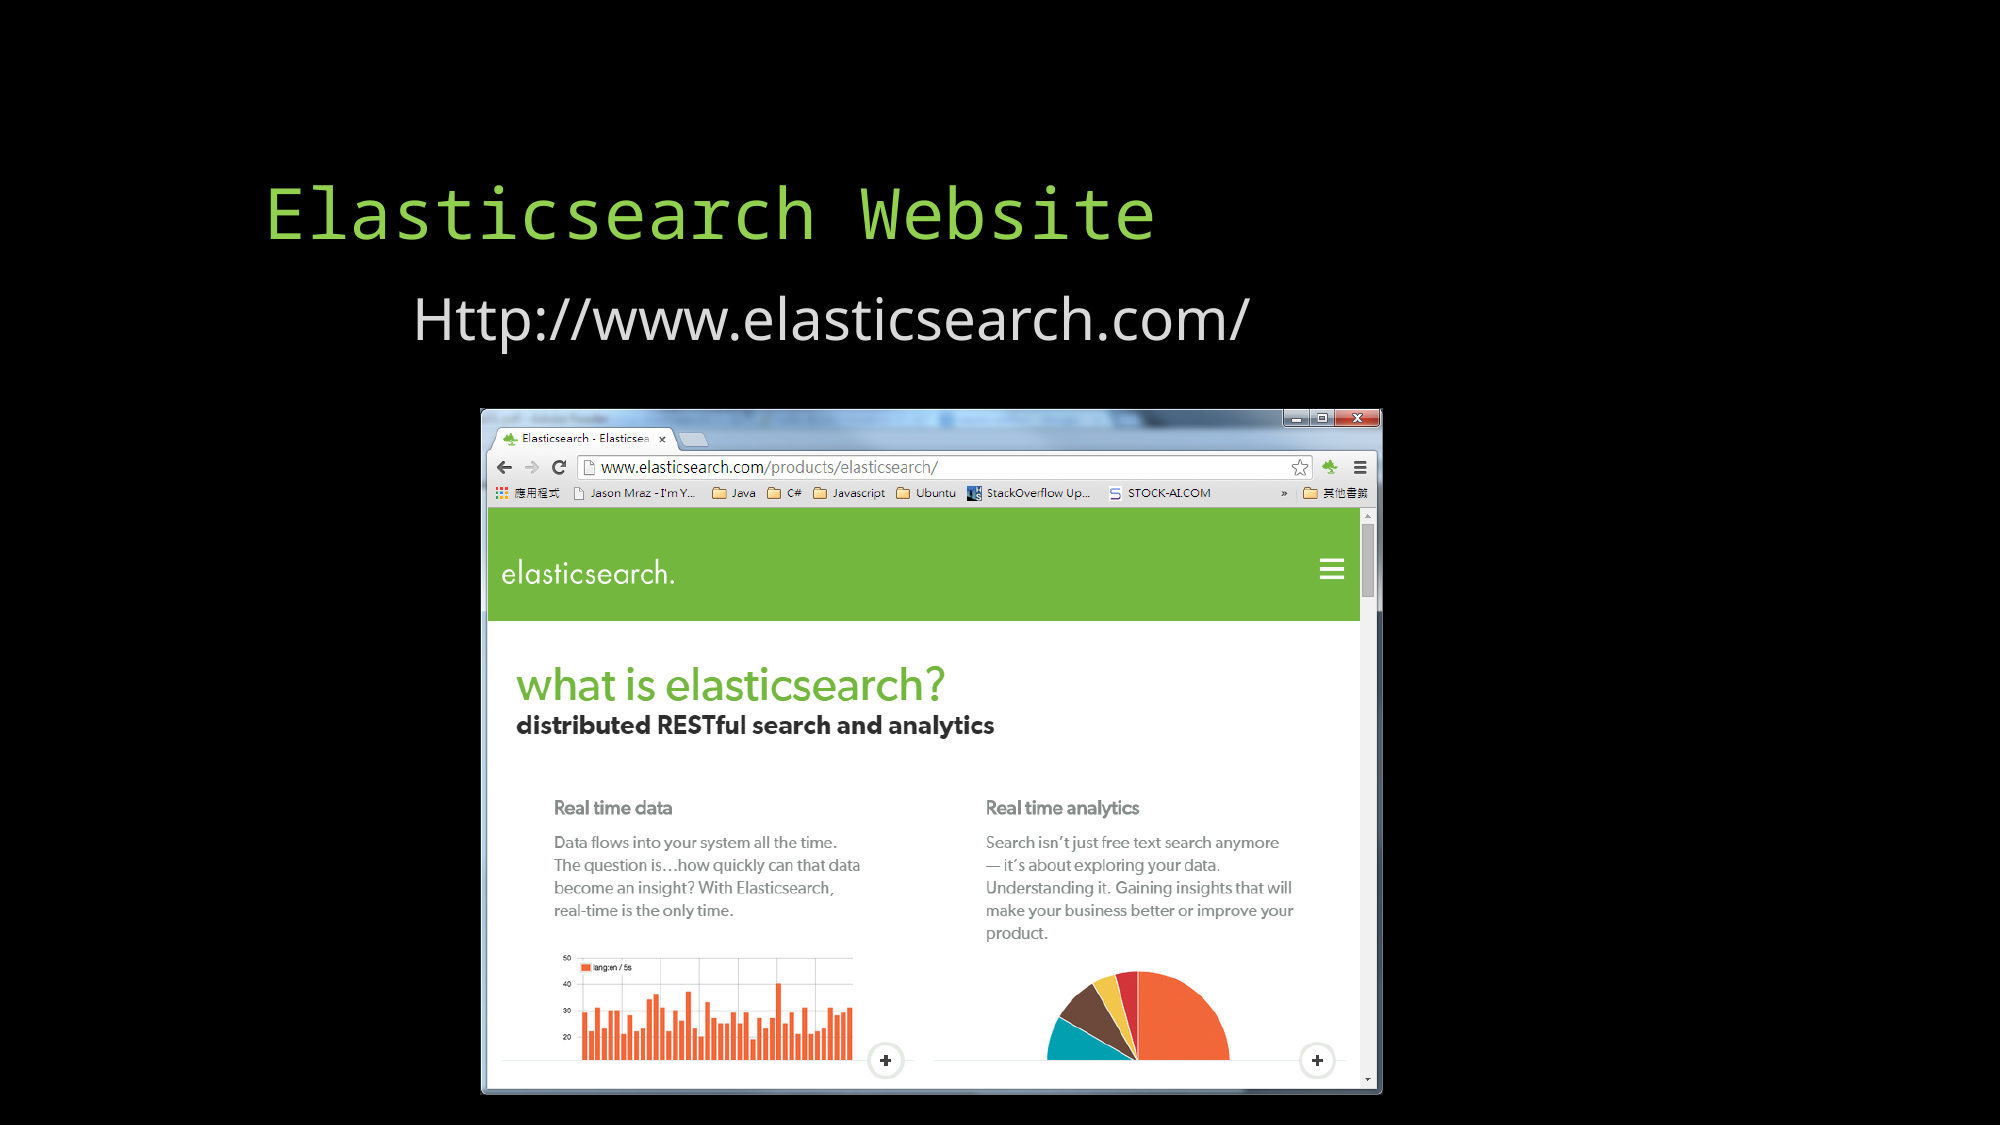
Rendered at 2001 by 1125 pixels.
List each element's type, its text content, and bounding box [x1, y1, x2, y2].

picture [480, 408, 1383, 1095]
title Elasticsearch Website [249, 75, 1750, 263]
list Http://www.elasticsearch.com/ [397, 275, 1497, 350]
